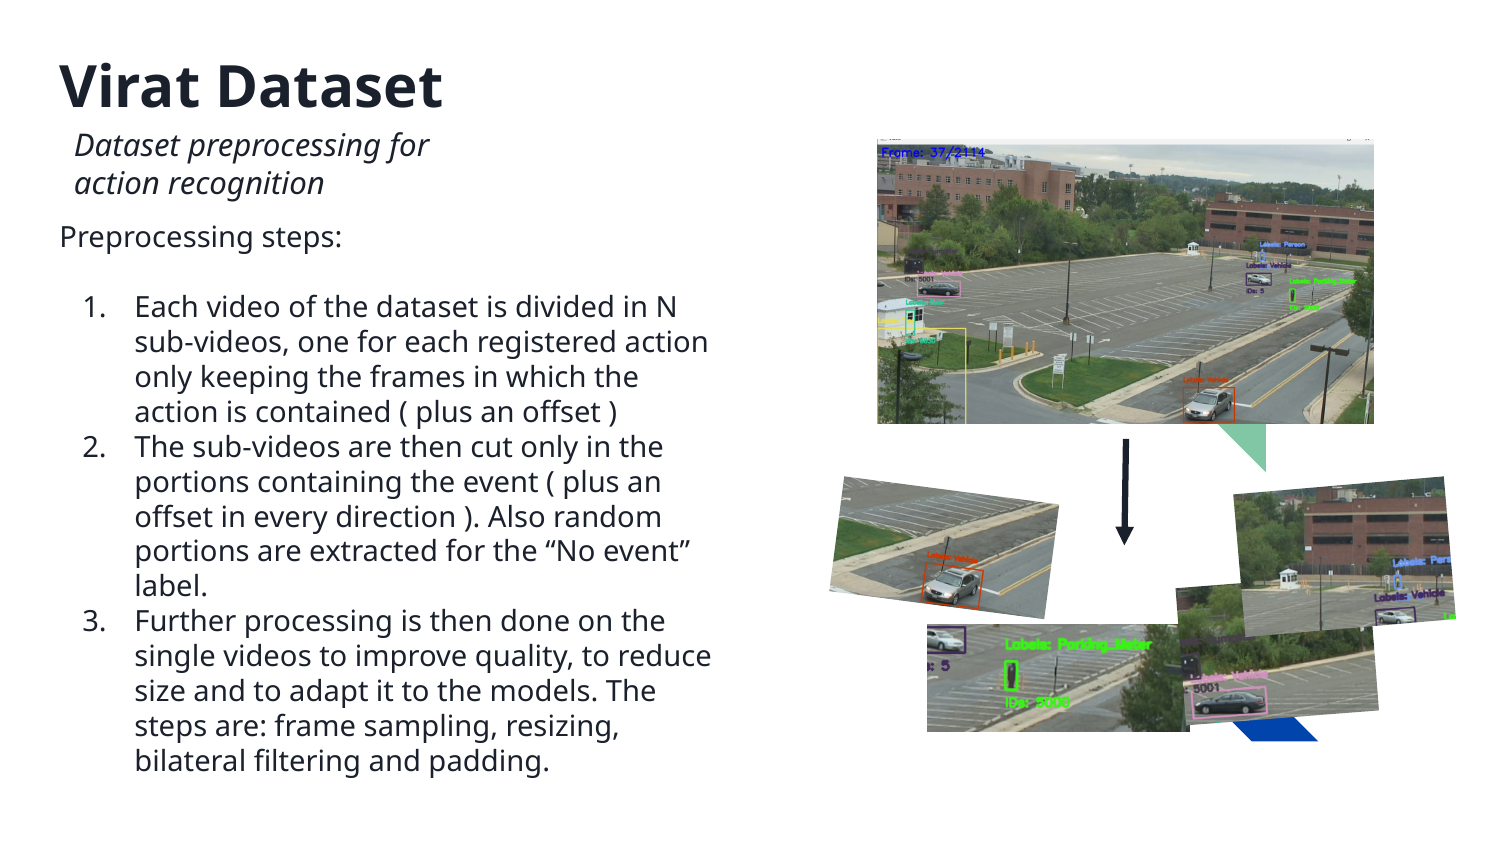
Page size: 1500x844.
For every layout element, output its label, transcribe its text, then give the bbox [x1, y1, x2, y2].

text_box Preprocessing steps: Each video of the dataset is divided in N sub-videos, one for each registered action only keeping the frames in which the action is contained ( plus an offset ) The sub-videos are then cut only in the portions containing the event ( plus an offset in every direction ). Also random portions are extracted for the “No event” label. Further processing is then done on the single videos to improve quality, to reduce size and to adapt it to the models. The steps are: frame sampling, resizing, bilateral filtering and padding. [44, 203, 736, 813]
picture [926, 476, 1457, 732]
picture [829, 476, 1060, 619]
text_box Dataset preprocessing for action recognition [59, 110, 495, 174]
picture [877, 139, 1374, 424]
title Virat Dataset [44, 23, 663, 146]
